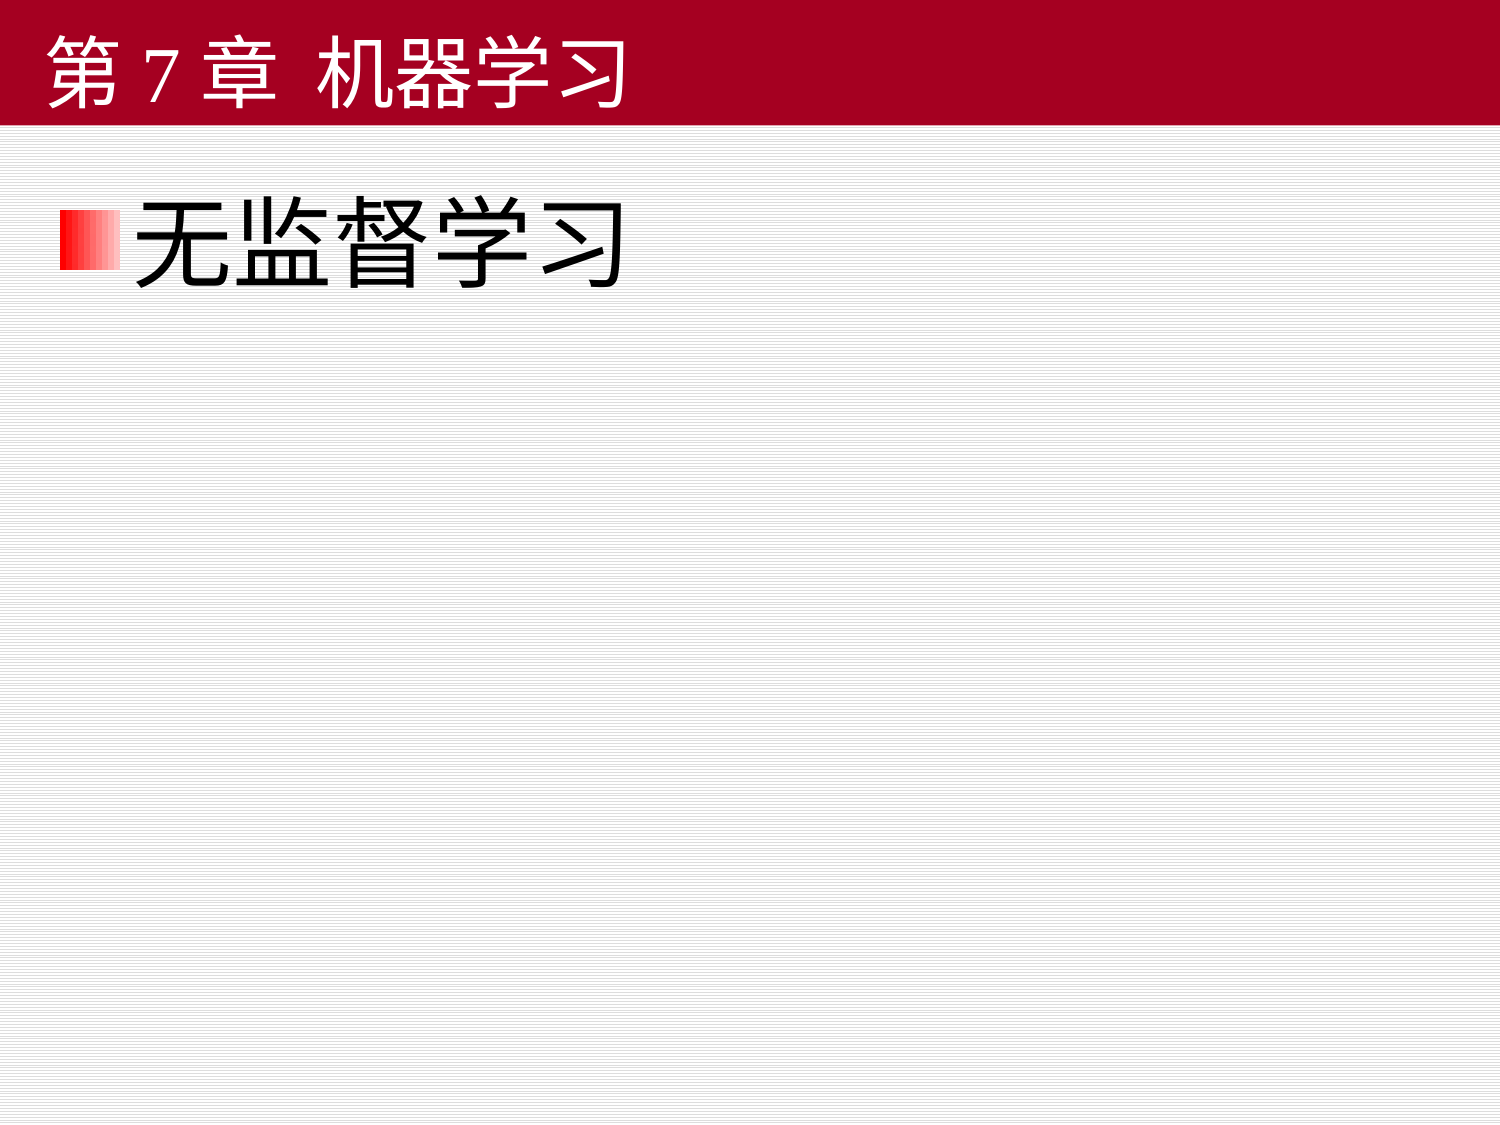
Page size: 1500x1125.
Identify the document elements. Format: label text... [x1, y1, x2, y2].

picture [55, 205, 126, 276]
title 第7章 机器学习 [0, 0, 1500, 126]
list 无监督学习 [40, 148, 1460, 1036]
